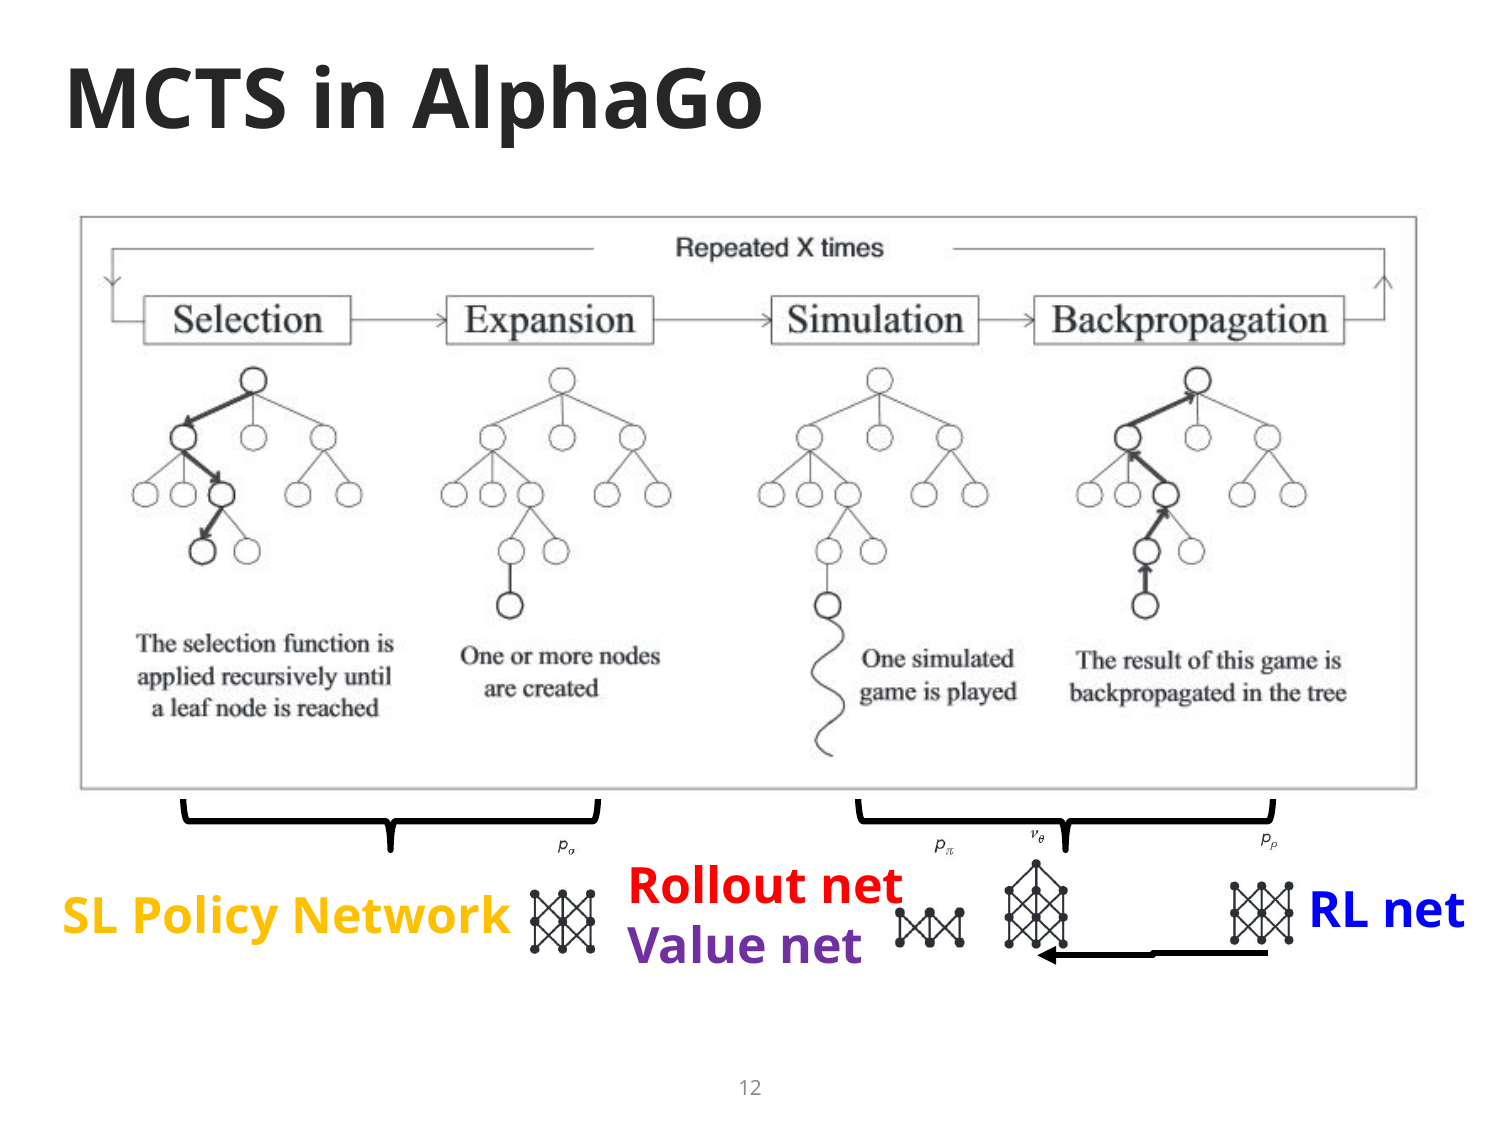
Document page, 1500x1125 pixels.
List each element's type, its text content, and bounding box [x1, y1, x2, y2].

picture [987, 819, 1085, 955]
title MCTS in AlphaGo [48, 41, 1456, 149]
picture [1226, 819, 1309, 955]
picture [882, 822, 984, 957]
text_box [857, 807, 1274, 822]
picture [517, 830, 609, 965]
text_box SL Policy Network [48, 876, 512, 952]
slide_number 12 [575, 1058, 925, 1119]
picture [69, 207, 1431, 799]
text_box [182, 807, 599, 851]
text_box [1151, 838, 1155, 1070]
text_box RL net [1312, 869, 1482, 945]
text_box Rollout net Value net [612, 845, 920, 981]
